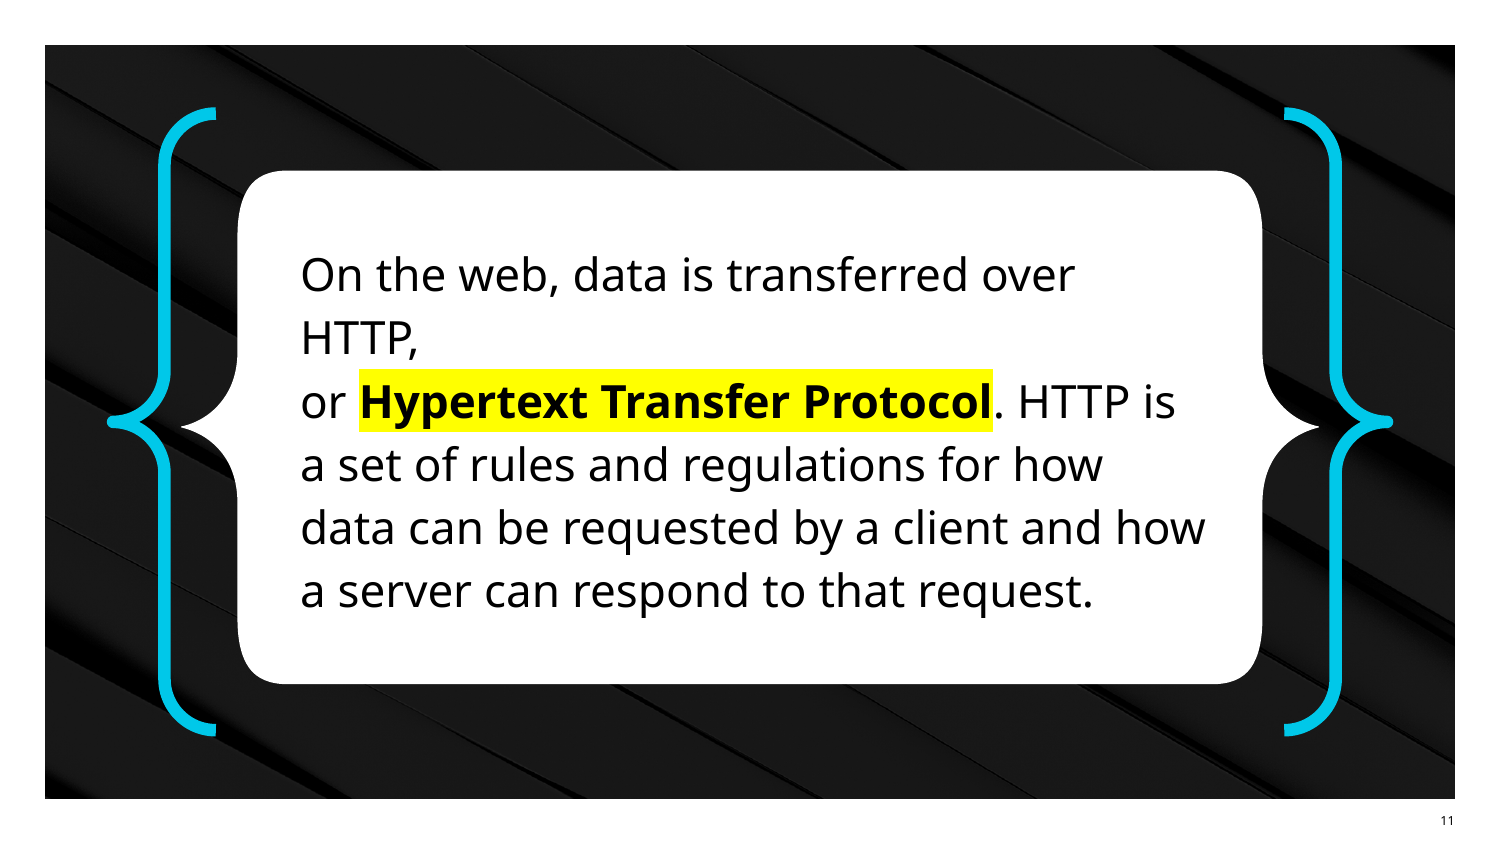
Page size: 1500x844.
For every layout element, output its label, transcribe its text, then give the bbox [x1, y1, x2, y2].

subtitle On the web, data is transferred over HTTP, or Hypertext Transfer Protocol. HTTP is a set of rules and regulations for how data can be requested by a client and how a server can respond to that request. [0, 170, 1500, 685]
picture [45, 685, 1455, 799]
picture [45, 45, 1455, 170]
